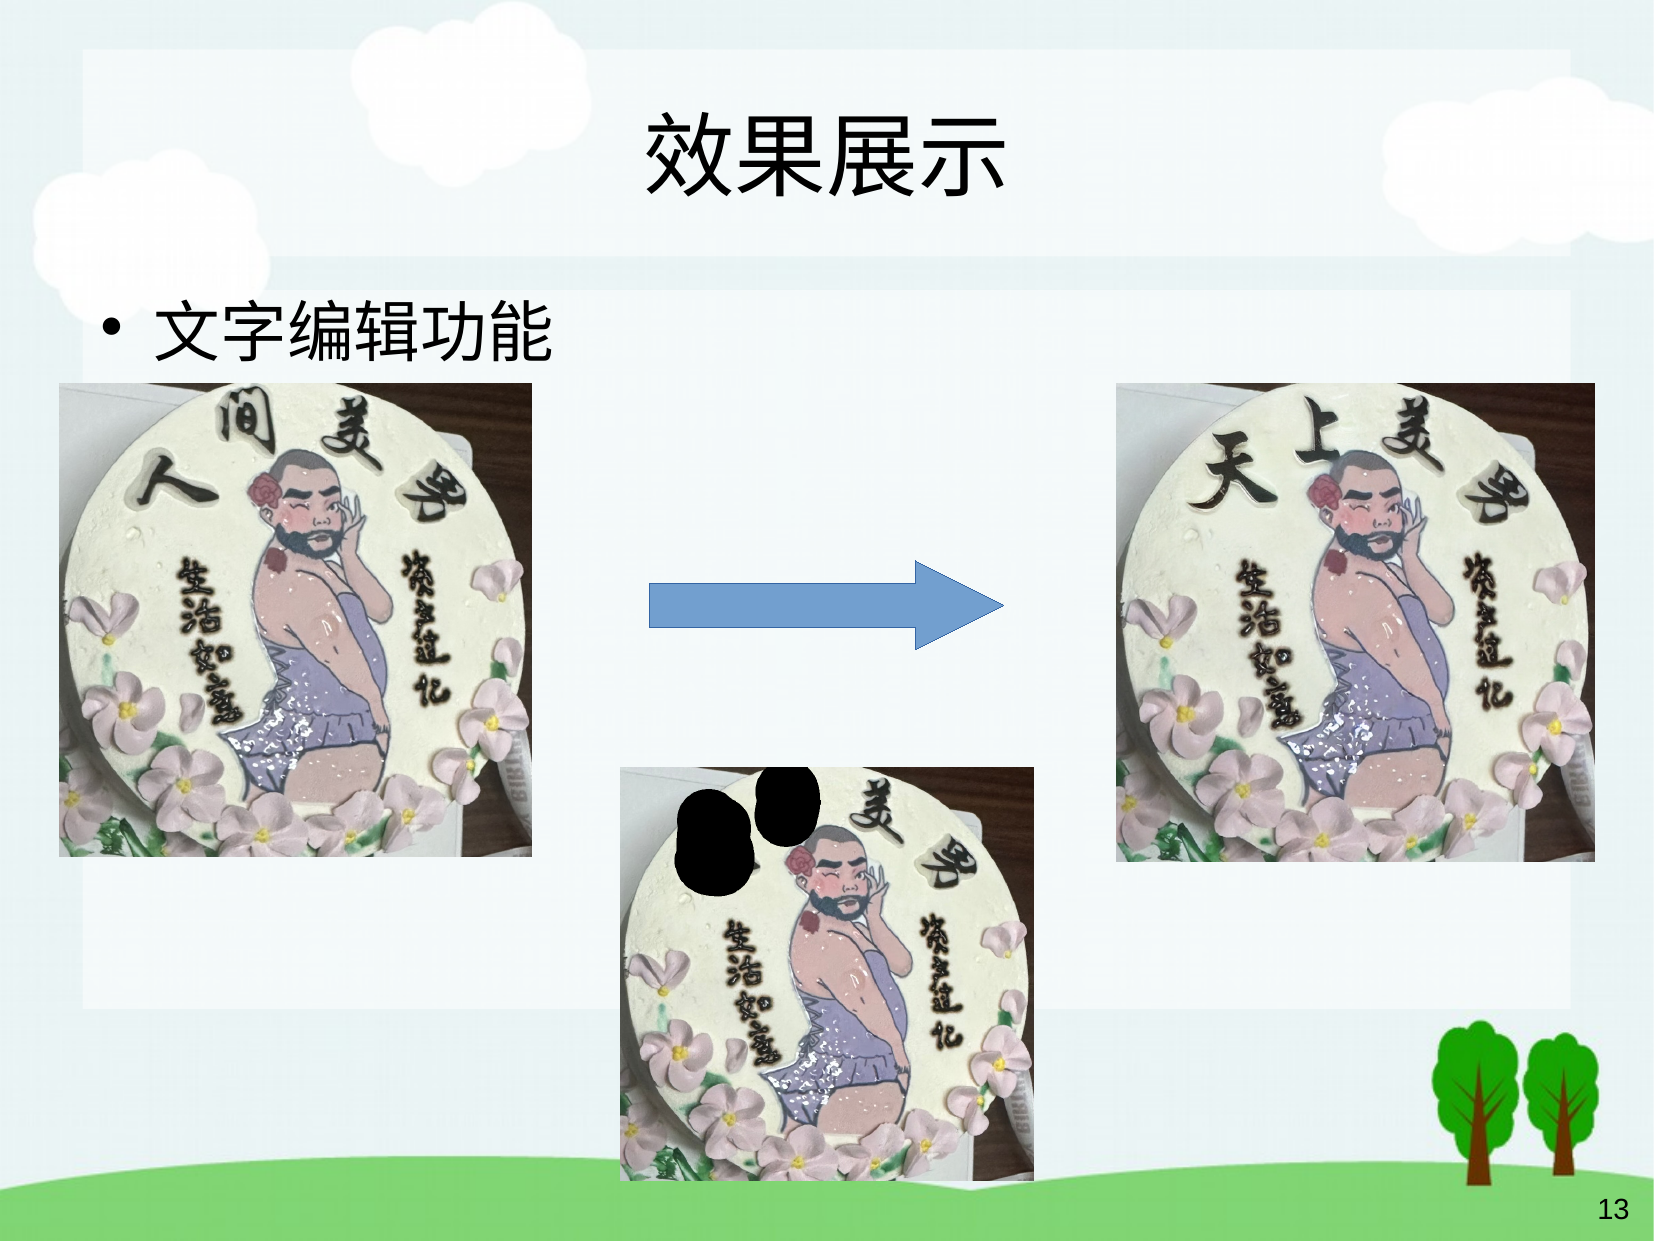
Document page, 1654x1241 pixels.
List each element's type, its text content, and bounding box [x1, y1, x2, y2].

title 效果展示 [82, 49, 1571, 257]
slide_number 13 [1244, 1190, 1630, 1241]
text_box [649, 560, 1004, 650]
list 文字编辑功能 [82, 290, 1571, 1010]
picture [0, 0, 1654, 1241]
